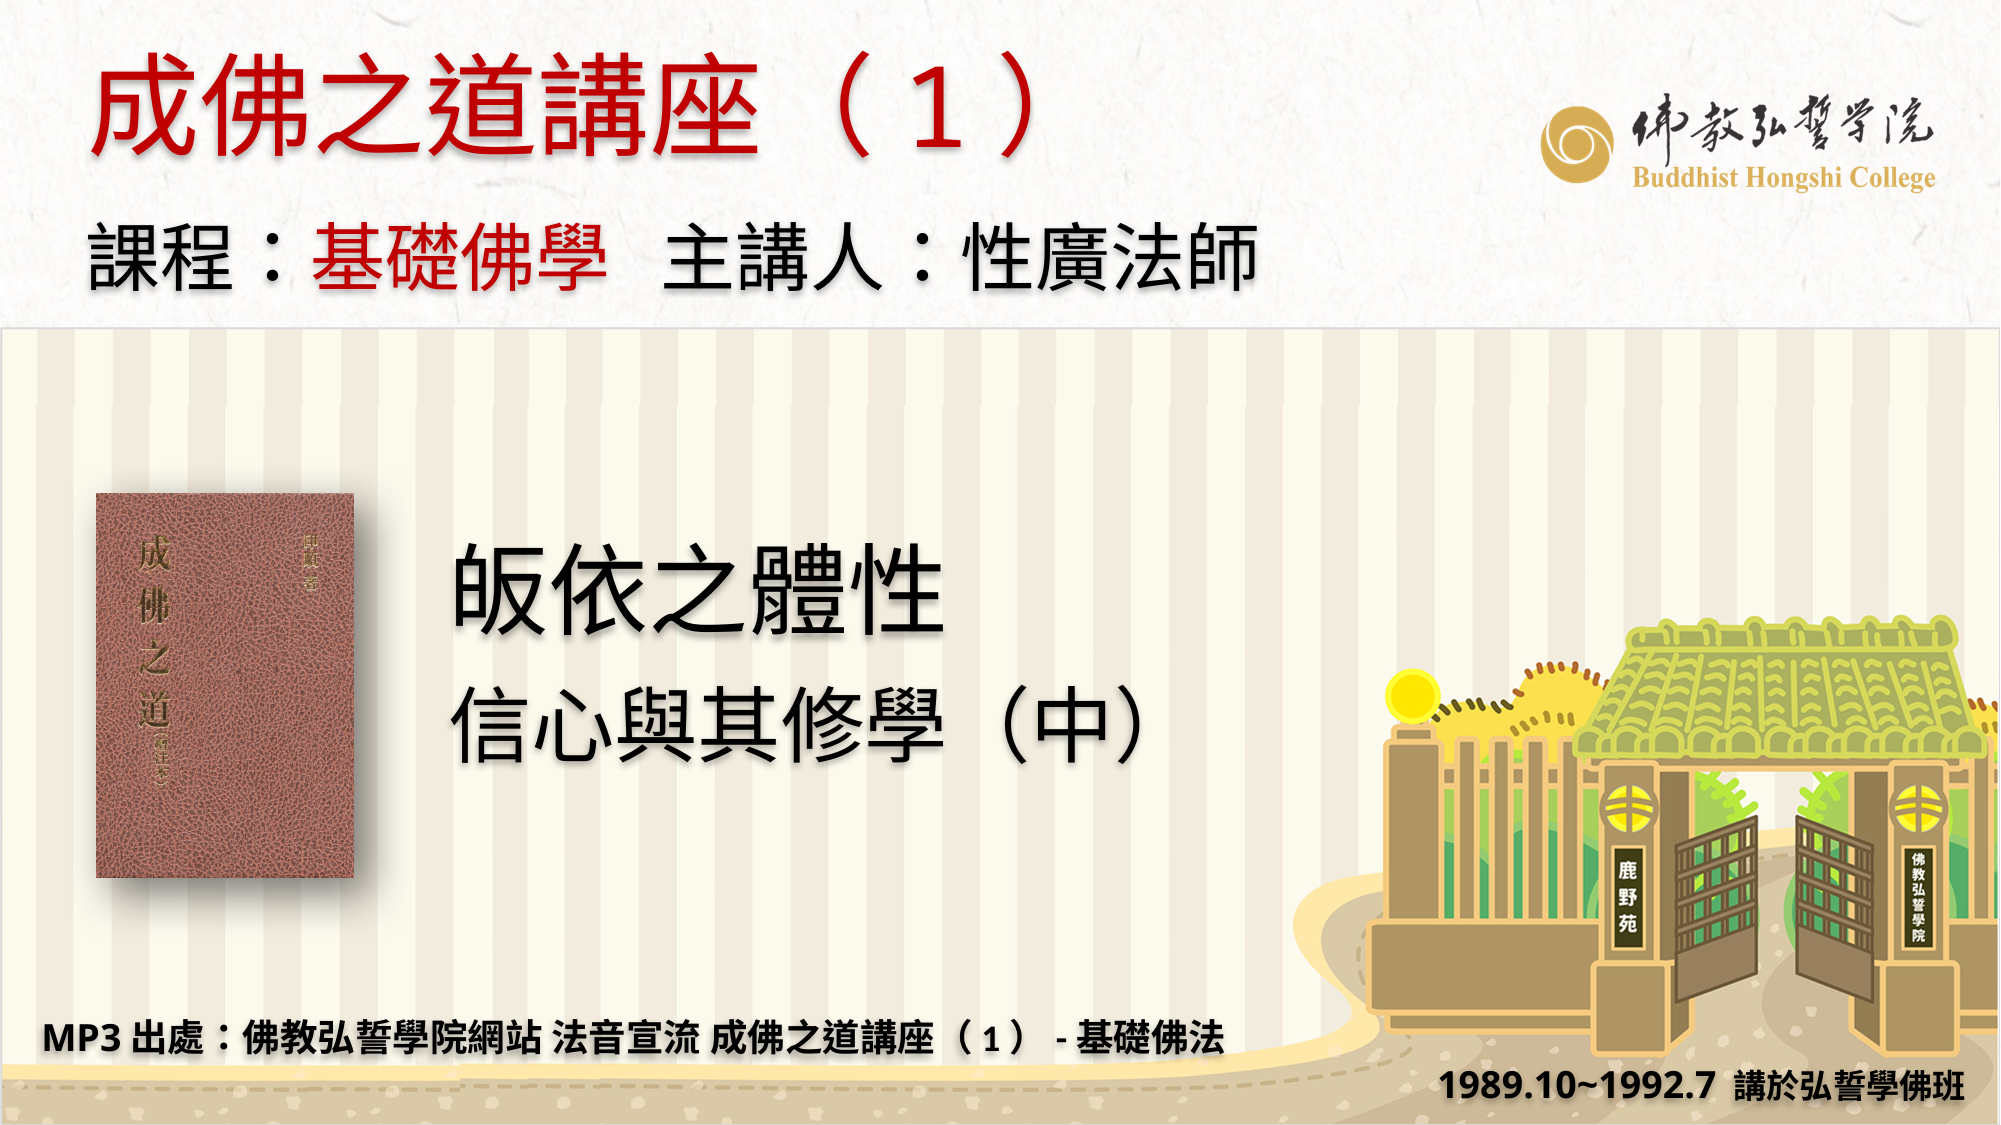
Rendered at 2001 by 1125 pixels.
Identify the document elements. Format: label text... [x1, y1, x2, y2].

text_box 皈依之體性 信心與其修學（中） [433, 460, 1674, 915]
text_box MP3出處：佛教弘誓學院網站 法音宣流 成佛之道講座（1）-基礎佛法 [26, 1006, 1326, 1078]
text_box 課程：基礎佛學 主講人：性廣法師 [71, 184, 1355, 326]
title 成佛之道講座（1） [72, 0, 1539, 223]
text_box 1989.10~1992.7 講於弘誓學佛班 [1390, 1053, 1982, 1125]
picture [0, 0, 2001, 1125]
